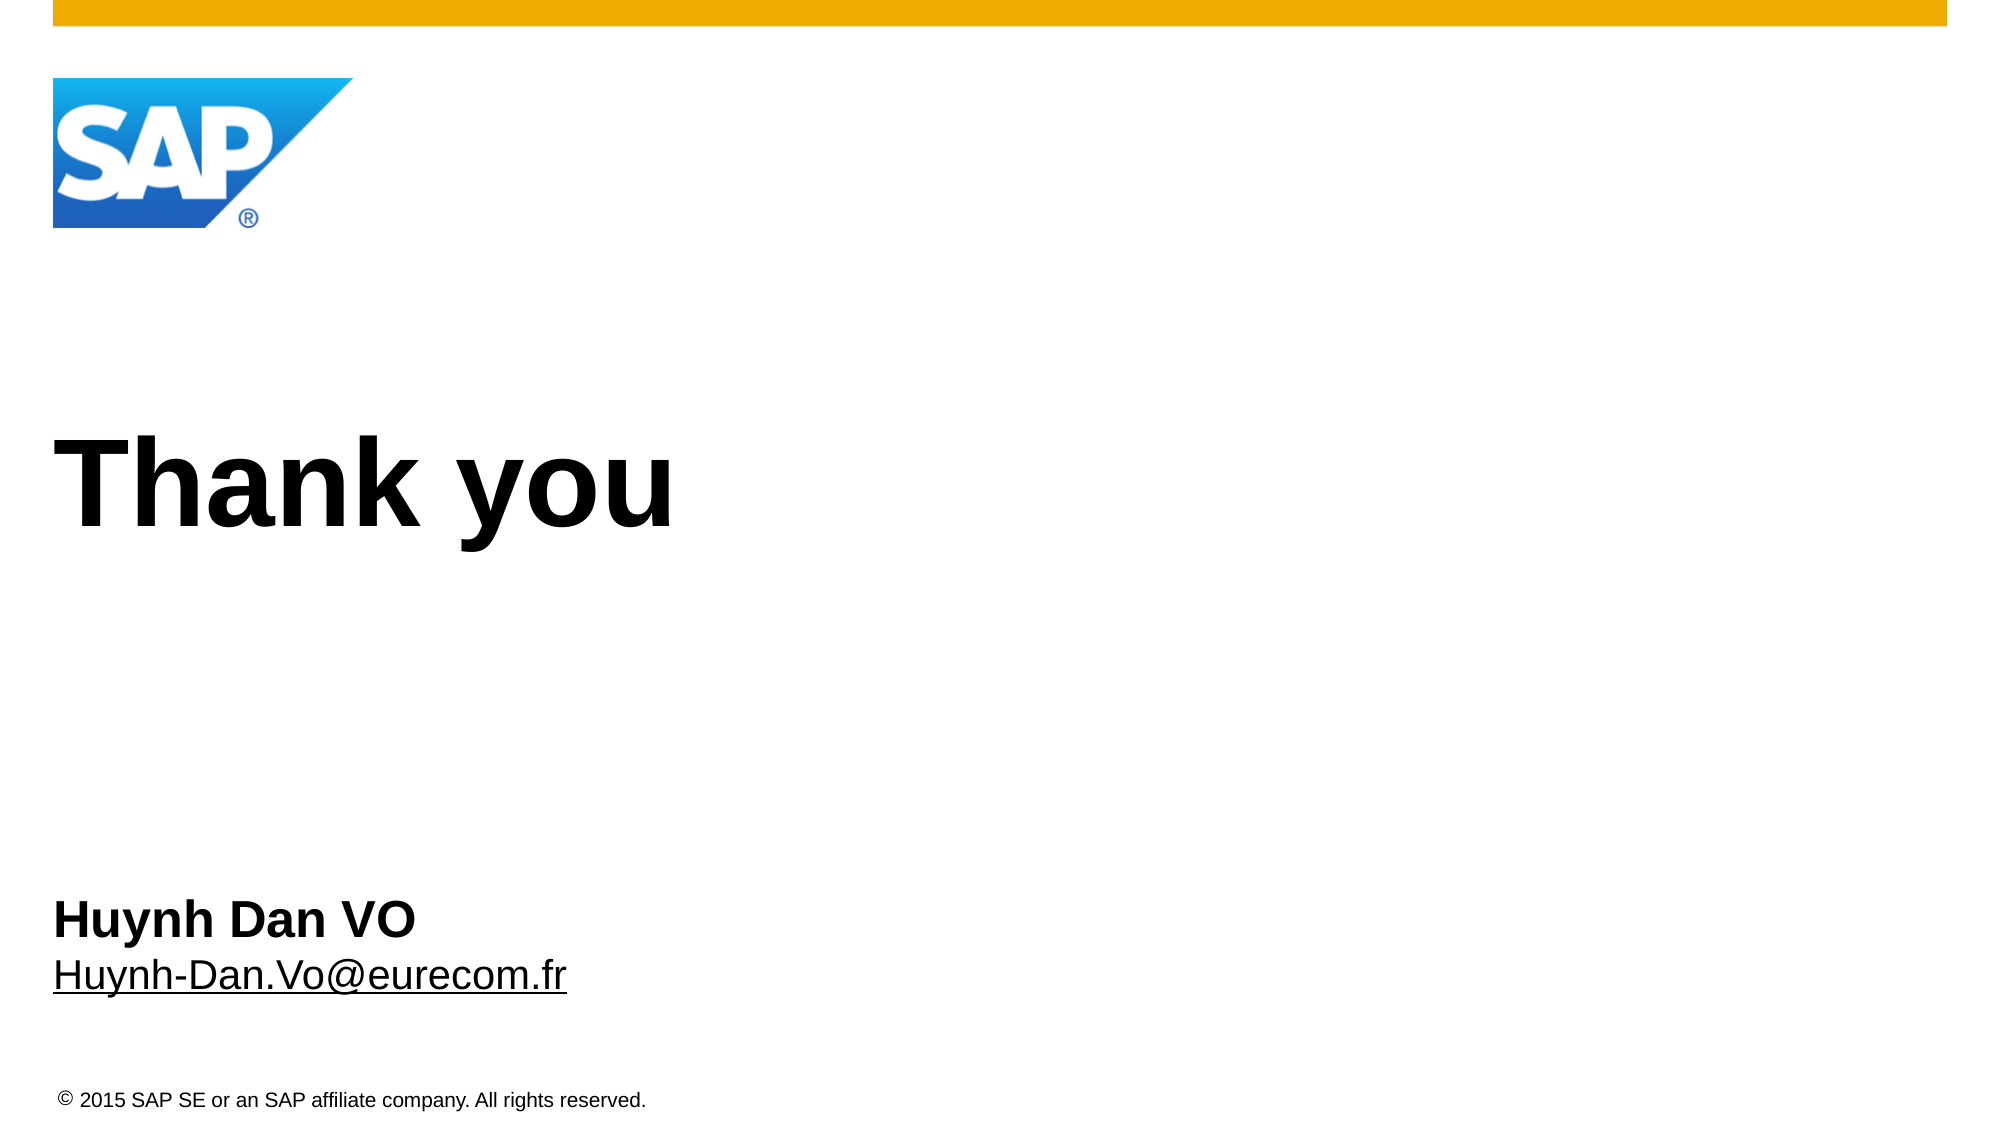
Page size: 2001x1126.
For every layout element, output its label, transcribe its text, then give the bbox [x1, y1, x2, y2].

list Huynh Dan VO Huynh-Dan.Vo@eurecom.fr [53, 694, 1947, 998]
title Thank you [53, 401, 1947, 553]
picture [53, 78, 353, 228]
